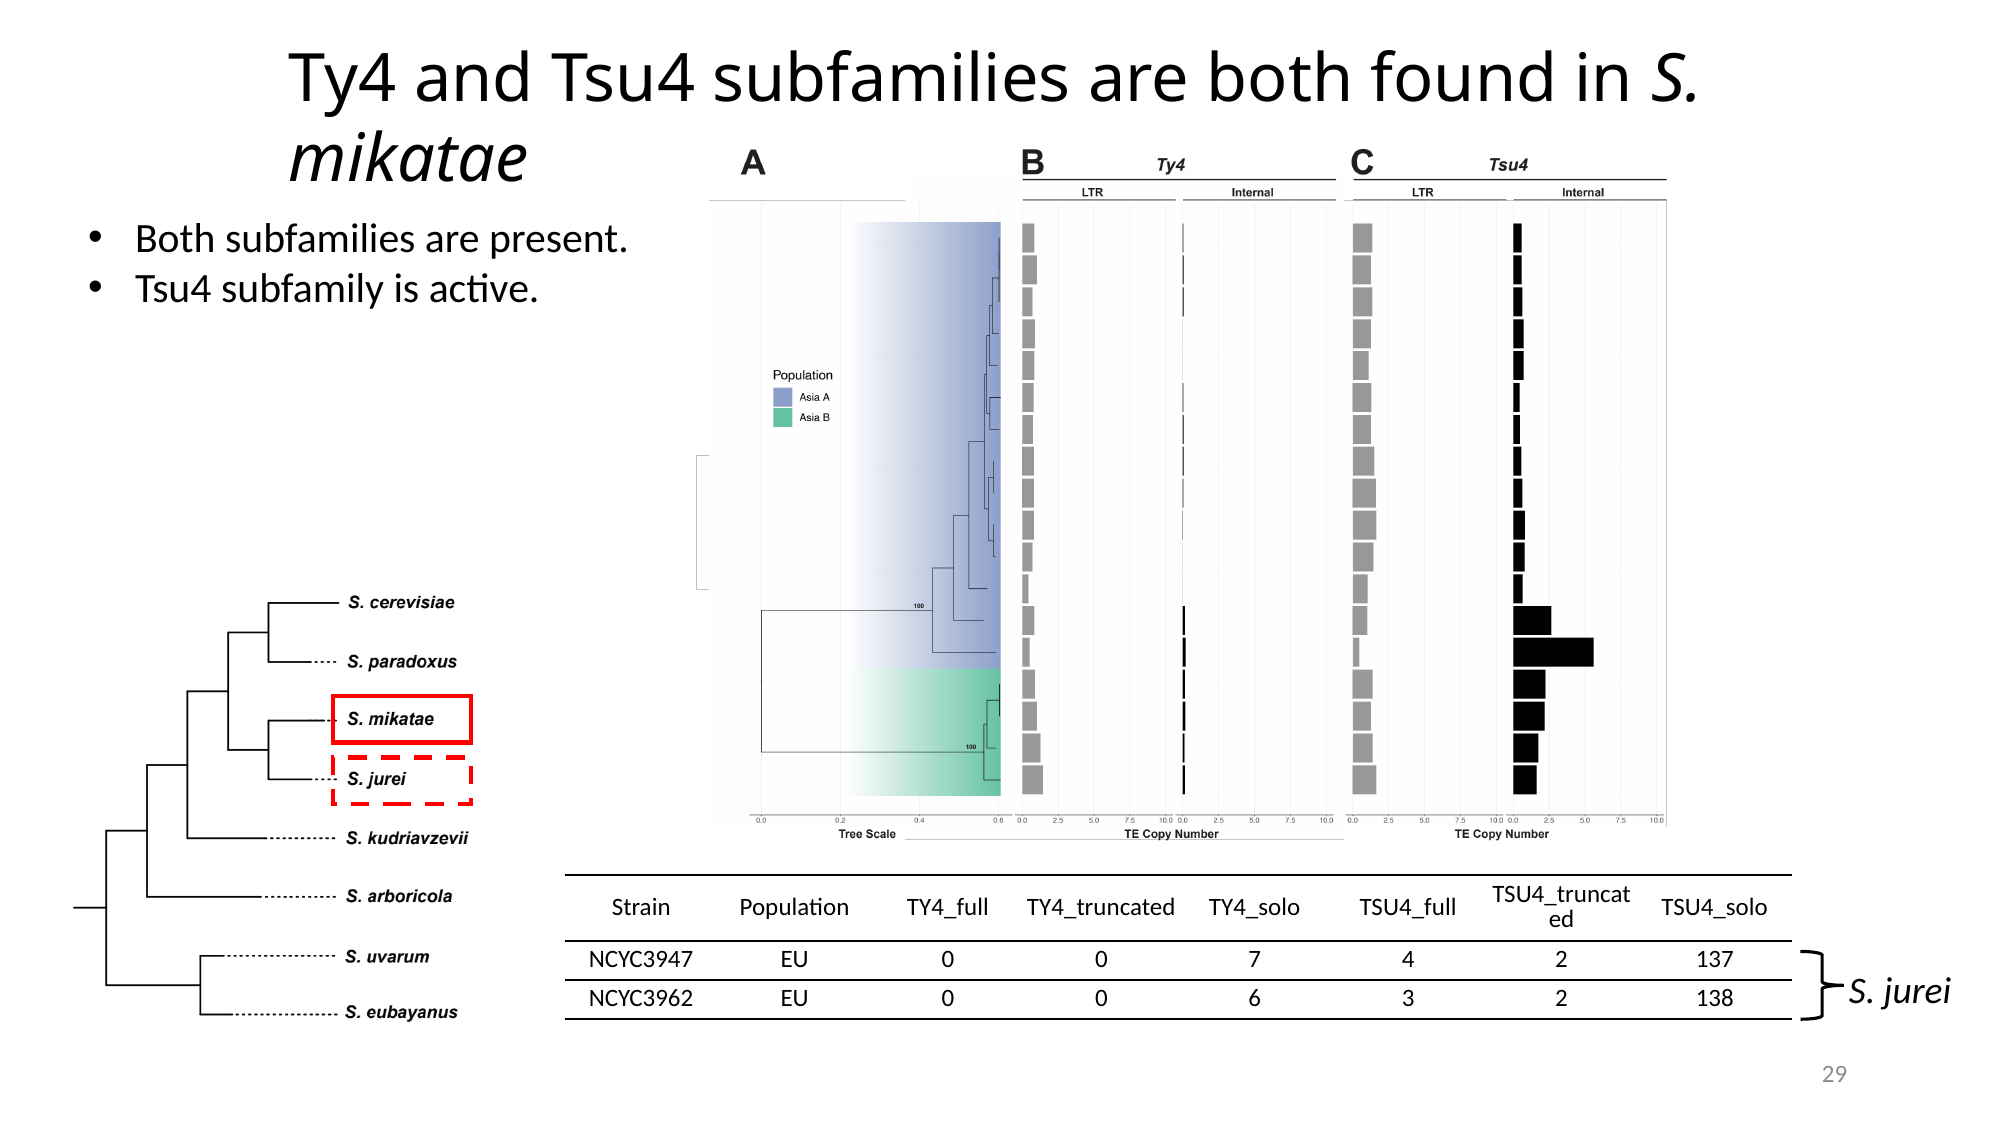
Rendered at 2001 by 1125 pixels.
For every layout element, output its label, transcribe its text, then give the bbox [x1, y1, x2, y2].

table_cell 3 [1331, 981, 1485, 1018]
table_cell 138 [1638, 981, 1792, 1018]
table_header TSU4_solo [1638, 876, 1792, 940]
table_cell 4 [1331, 942, 1485, 979]
table_cell 6 [1178, 981, 1331, 1018]
table_cell NCYC3947 [565, 942, 718, 979]
text_box Ty4 and Tsu4 subfamilies are both found in S. mikatae [274, 27, 1775, 203]
text_box [1800, 949, 1834, 1021]
table_cell EU [718, 981, 871, 1018]
slide_number 29 [1412, 1042, 1863, 1103]
table_cell 7 [1178, 942, 1331, 979]
table_header TSU4_full [1331, 876, 1485, 940]
text_box Both subfamilies are present. Tsu4 subfamily is active. [73, 203, 684, 319]
picture [73, 573, 535, 1043]
table_header TY4_full [871, 876, 1025, 940]
table_cell 0 [871, 981, 1025, 1018]
table_header Strain [565, 876, 718, 940]
table_cell 2 [1485, 942, 1638, 979]
table_cell 0 [1025, 981, 1178, 1018]
table_header TY4_solo [1178, 876, 1331, 940]
picture [684, 135, 1685, 850]
text_box S. jurei [1834, 958, 1968, 1019]
table_cell NCYC3962 [565, 981, 718, 1018]
table_header TY4_truncated [1025, 876, 1178, 940]
table_cell 137 [1638, 942, 1792, 979]
table_cell 2 [1485, 981, 1638, 1018]
table_cell EU [718, 942, 871, 979]
table_cell 0 [1025, 942, 1178, 979]
table_header Population [718, 876, 871, 940]
table_cell 0 [871, 942, 1025, 979]
table_header TSU4_truncated [1485, 876, 1638, 940]
